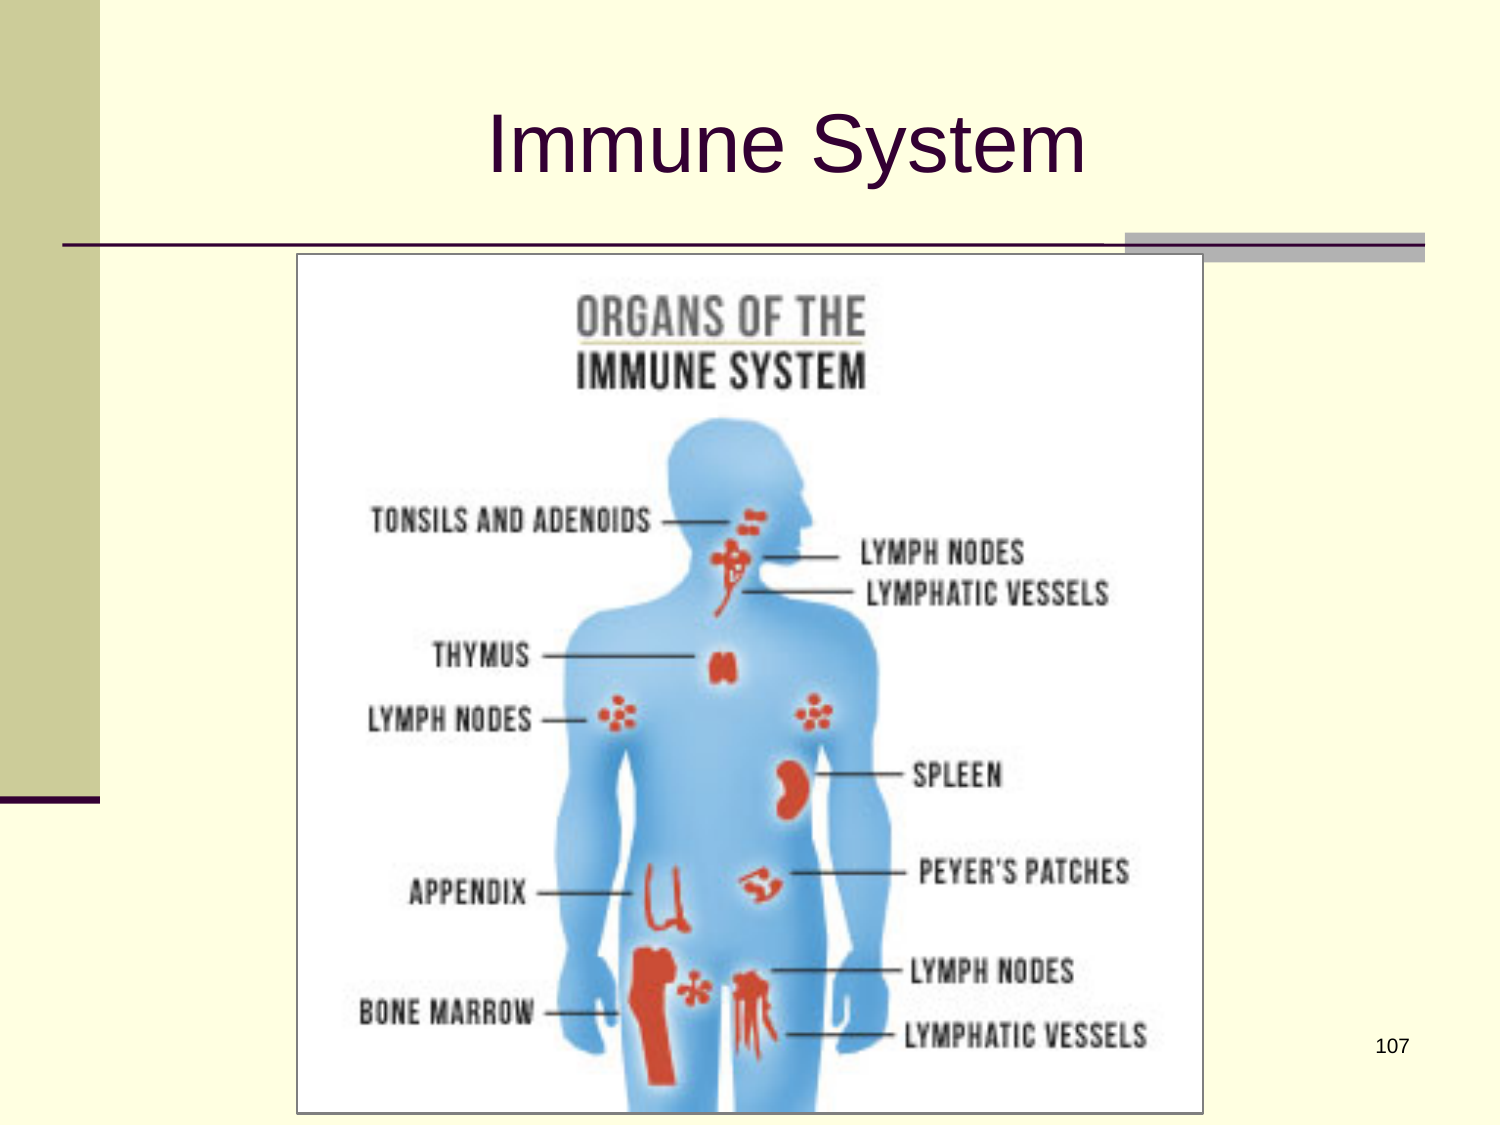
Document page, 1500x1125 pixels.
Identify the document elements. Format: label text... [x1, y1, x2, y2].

title Immune System [150, 45, 1425, 234]
slide_number 107 [1207, 1024, 1426, 1101]
picture [297, 254, 1203, 1113]
